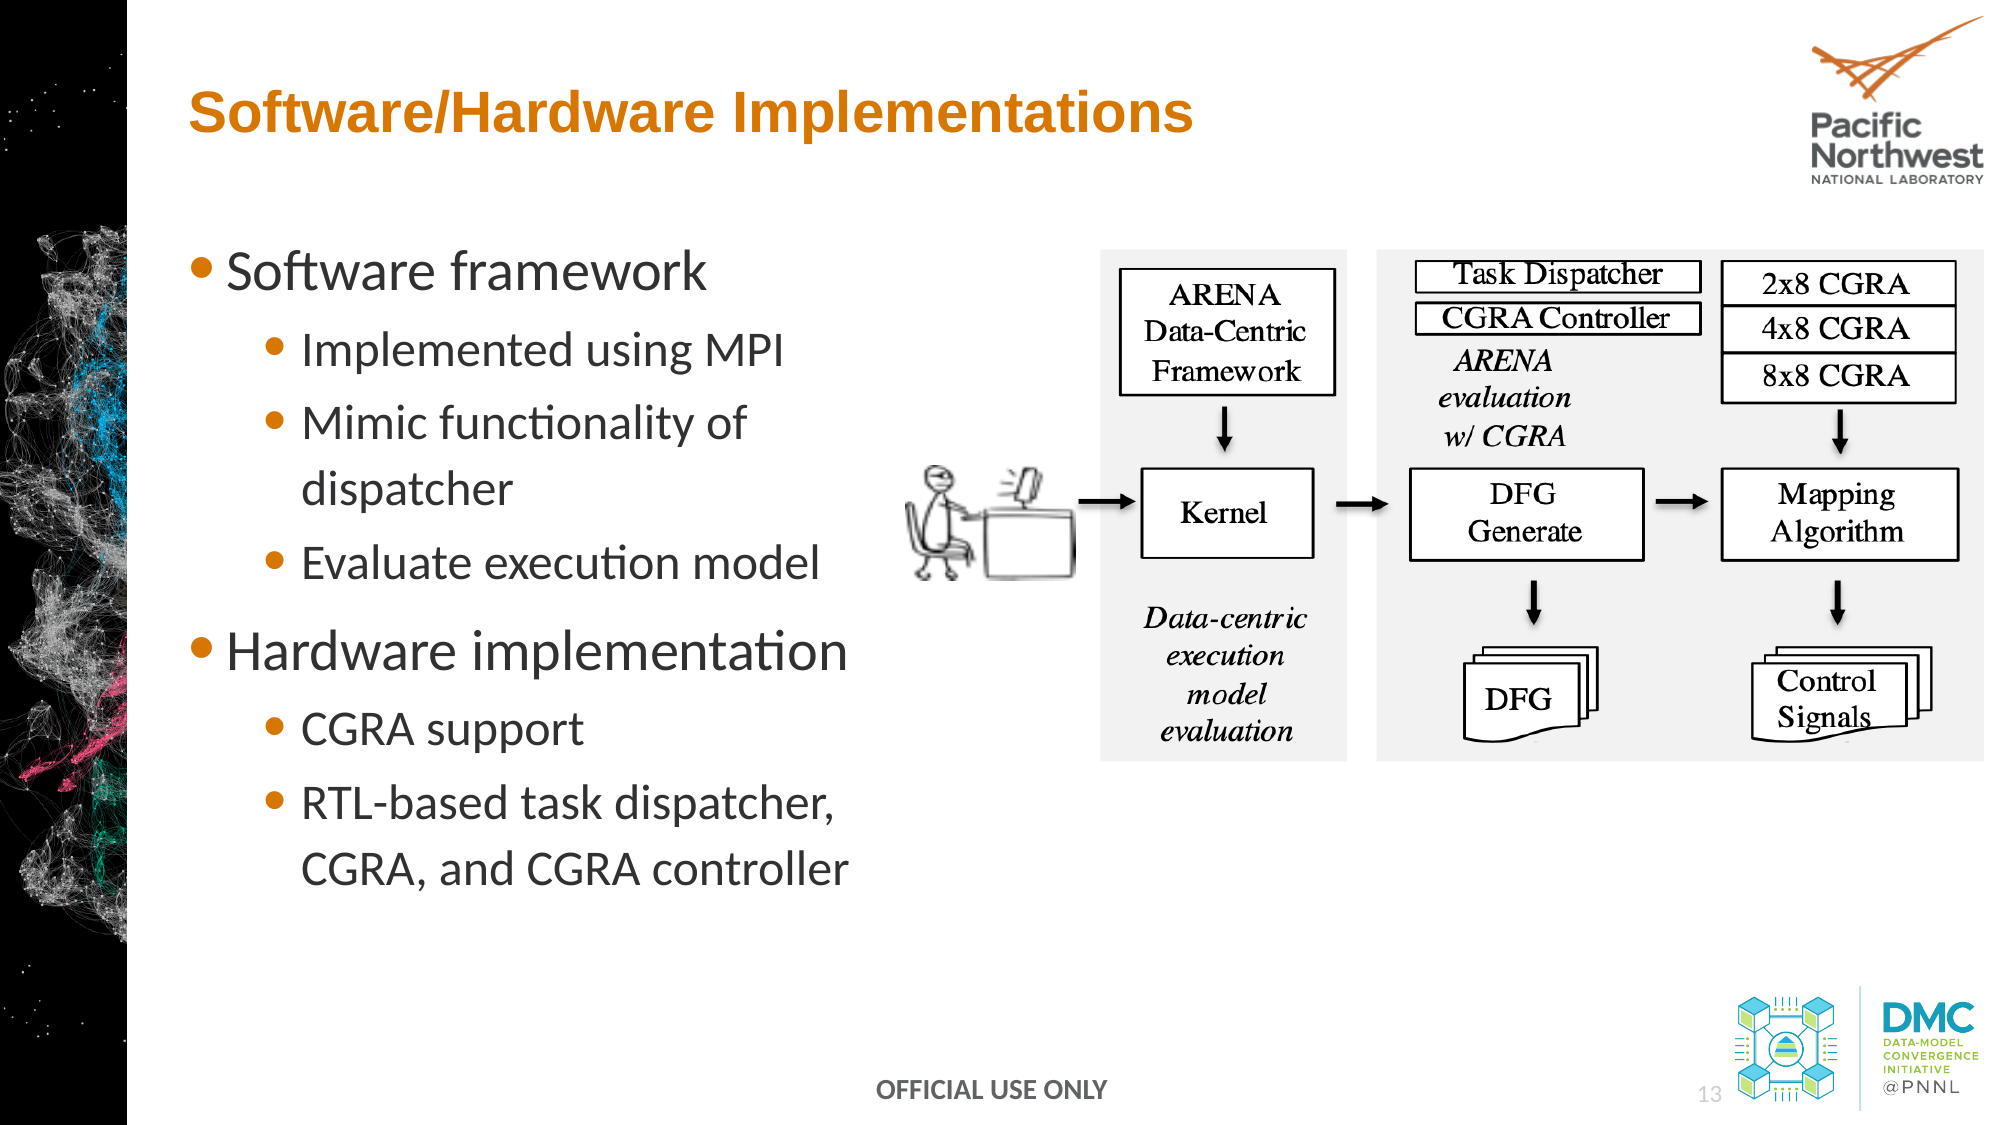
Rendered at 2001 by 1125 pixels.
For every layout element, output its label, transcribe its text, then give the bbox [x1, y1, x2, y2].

picture [889, 236, 2000, 775]
picture [1810, 14, 1986, 186]
picture [108, 418, 117, 428]
list Software framework Implemented using MPI Mimic functionality of dispatcher Evaluate execution model Hardware implementation CGRA support RTL-based task dispatcher, CGRA, and CGRA controller [173, 217, 890, 1063]
picture [118, 430, 127, 435]
title Software/Hardware Implementations [173, 42, 1785, 186]
picture [115, 436, 123, 445]
picture [0, 0, 127, 1125]
picture [1705, 964, 2001, 1125]
slide_number 13 [1670, 1058, 1749, 1125]
